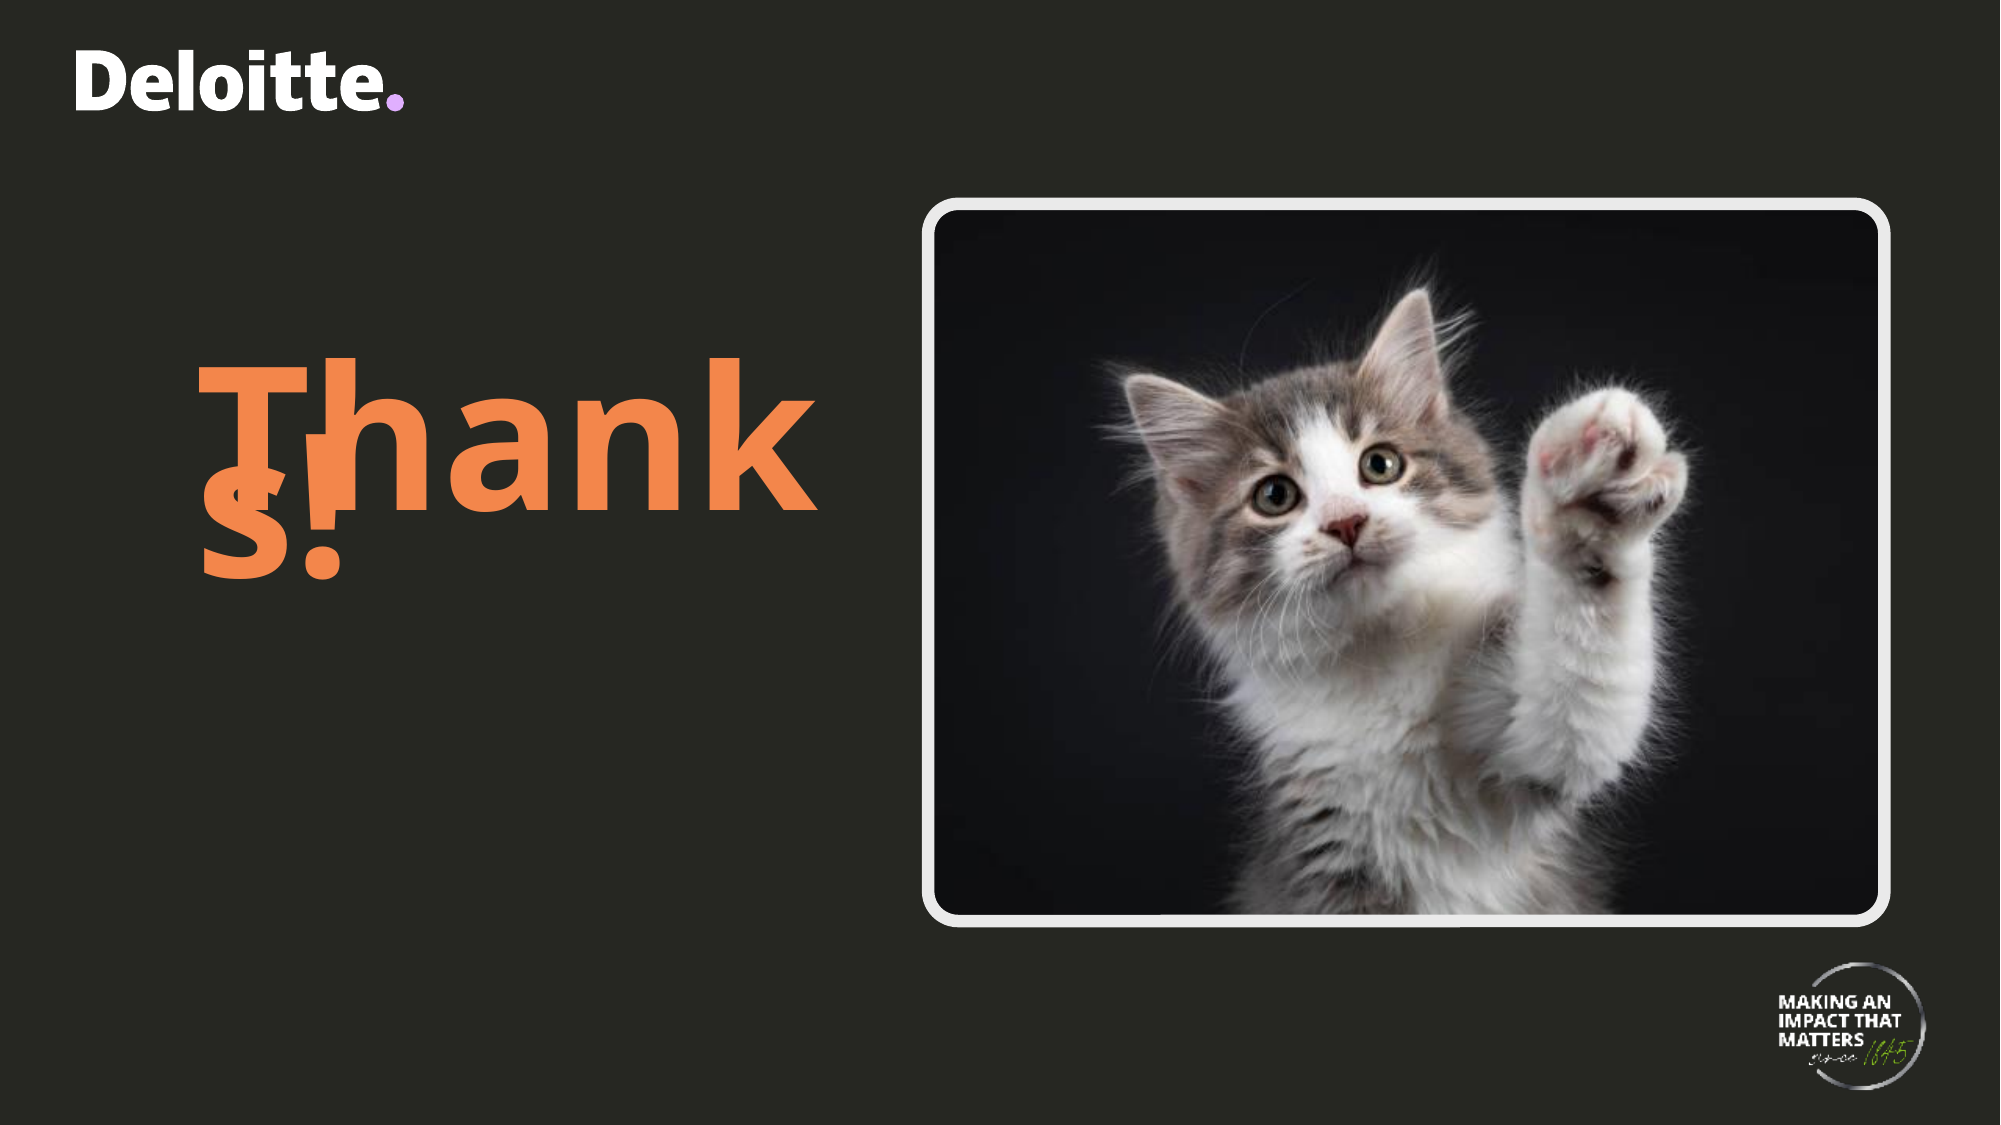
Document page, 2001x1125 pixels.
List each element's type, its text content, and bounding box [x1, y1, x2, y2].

title Thanks! [180, 423, 869, 625]
picture [1754, 928, 1952, 1125]
picture [928, 203, 1885, 921]
